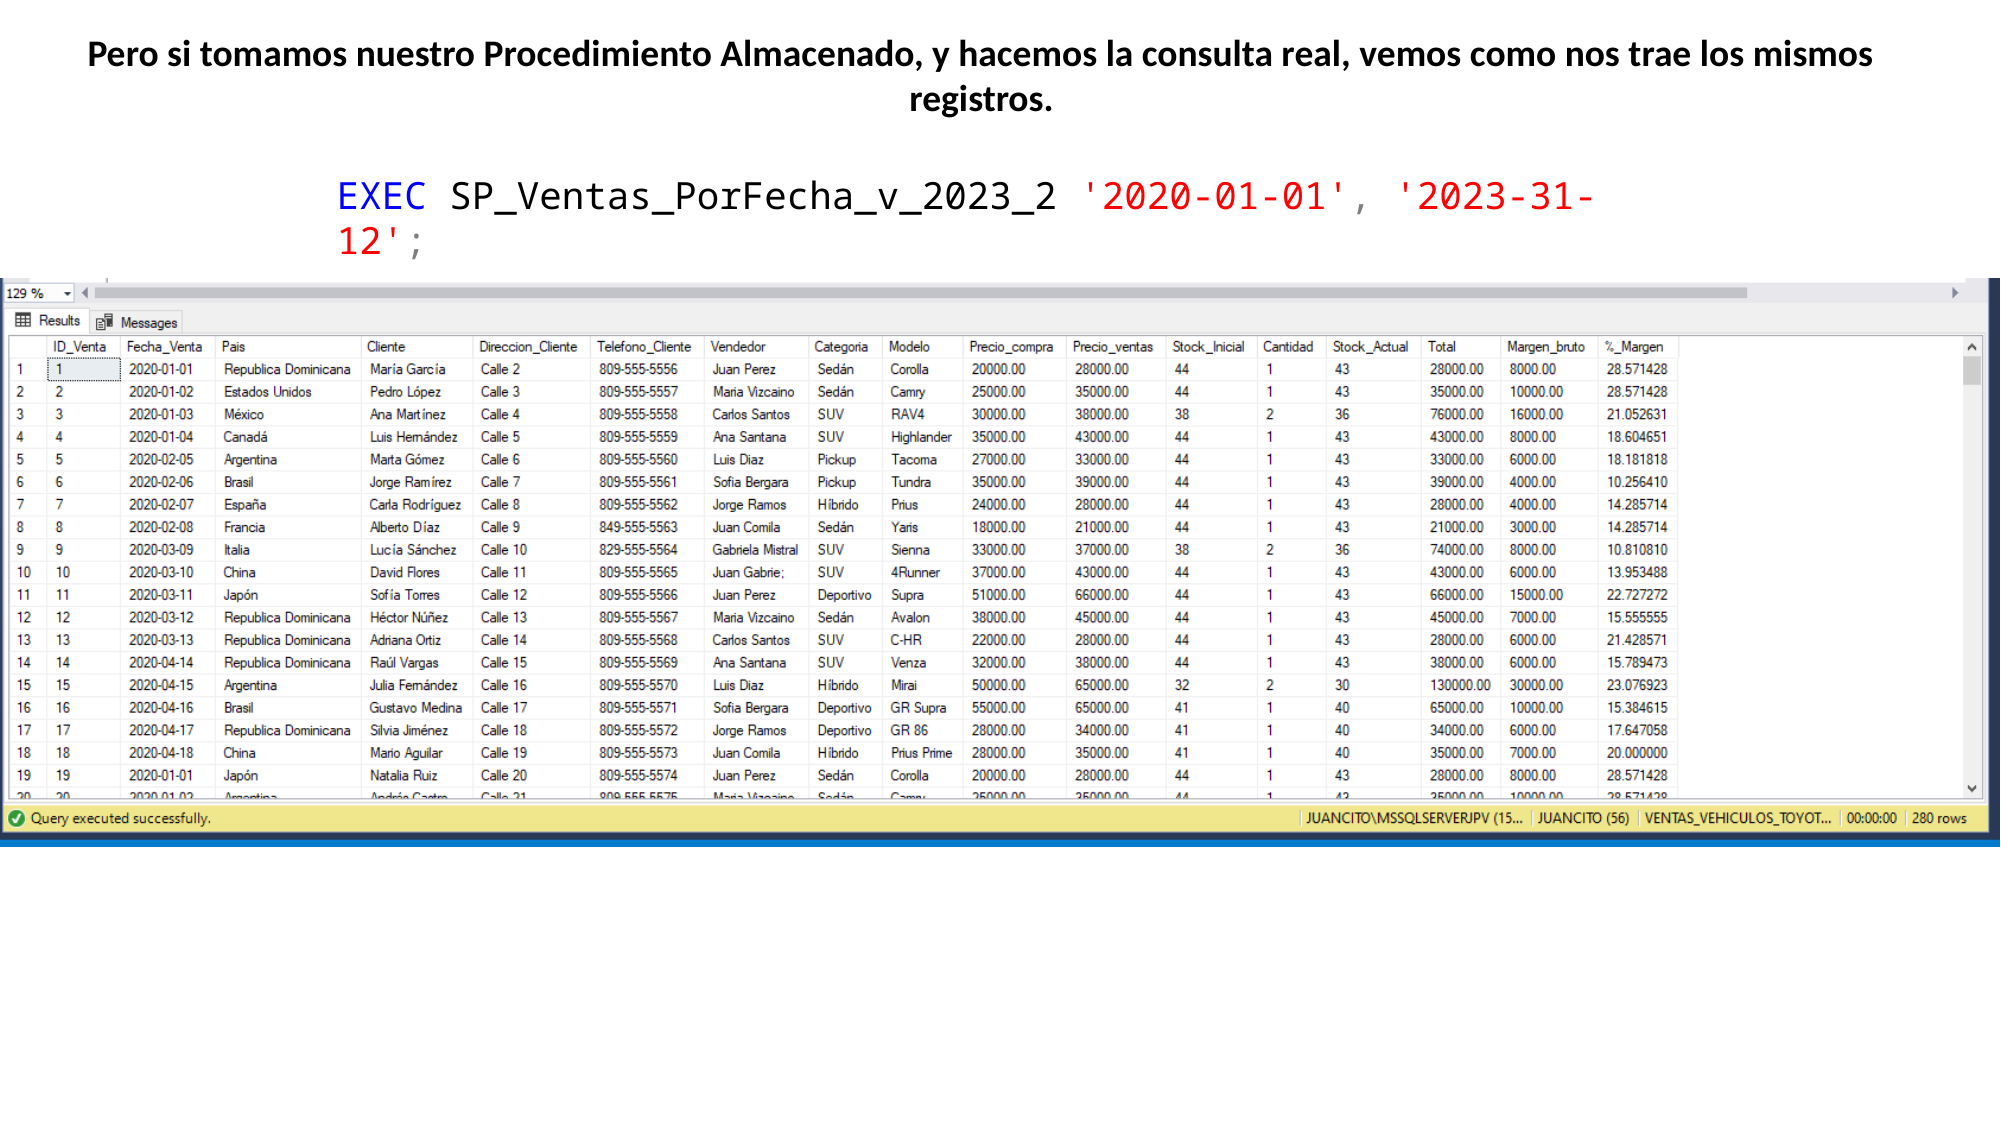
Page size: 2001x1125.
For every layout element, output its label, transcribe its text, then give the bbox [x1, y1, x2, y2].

text_box Pero si tomamos nuestro Procedimiento Almacenado, y hacemos la consulta real, vemos como nos trae los mismos registros. [53, 21, 1910, 127]
text_box EXEC SP_Ventas_PorFecha_v_2023_2 '2020-01-01', '2023-31-12'; [322, 164, 1678, 270]
picture [0, 278, 2000, 847]
